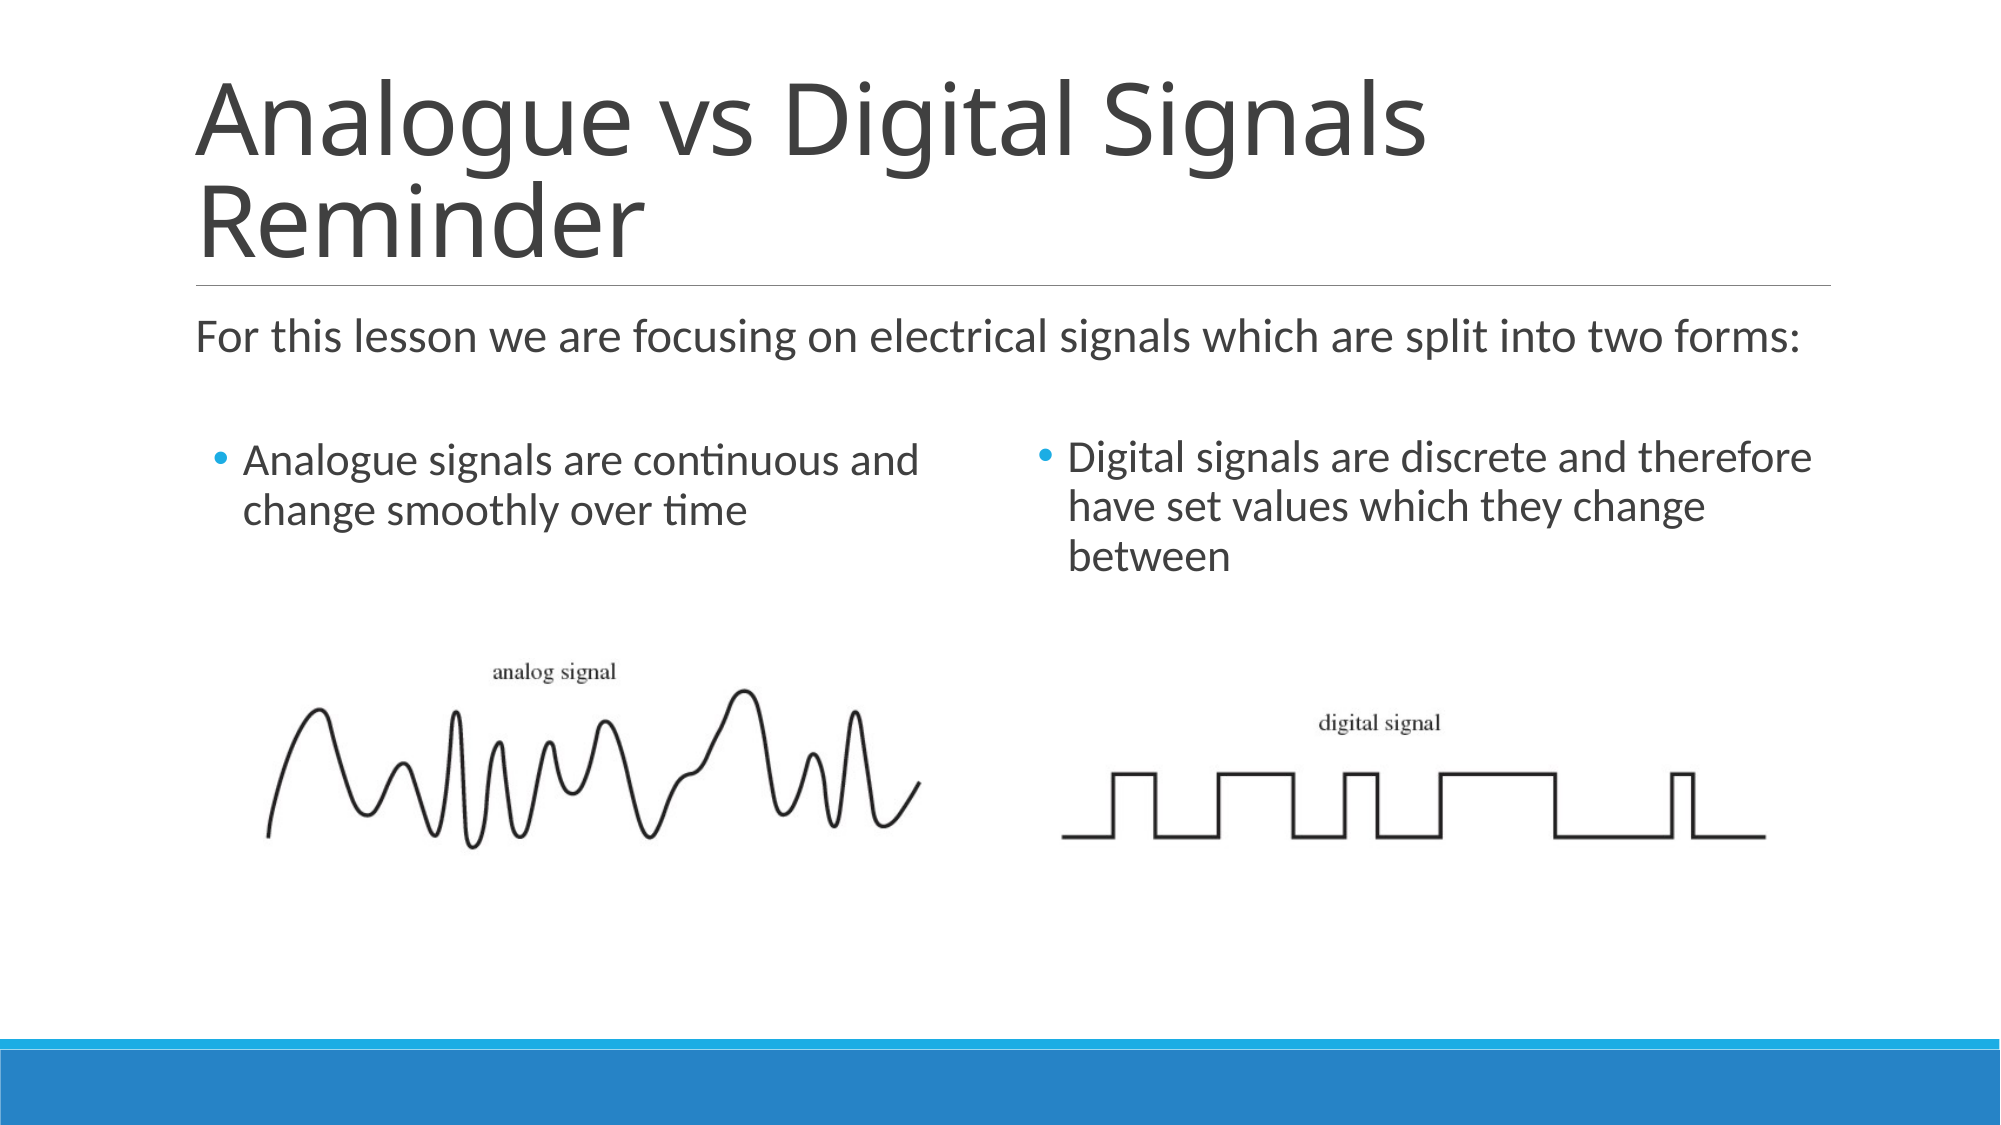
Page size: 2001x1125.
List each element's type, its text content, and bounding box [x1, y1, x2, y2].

text_box Digital signals are discrete and therefore have set values which they change between [1004, 425, 1825, 609]
picture [234, 657, 945, 871]
text_box Analogue signals are continuous and change smoothly over time [180, 428, 1000, 613]
picture [1059, 637, 1770, 850]
title Analogue vs Digital Signals Reminder [180, 47, 1830, 285]
list For this lesson we are focusing on electrical signals which are split into two forms: [180, 302, 1830, 384]
